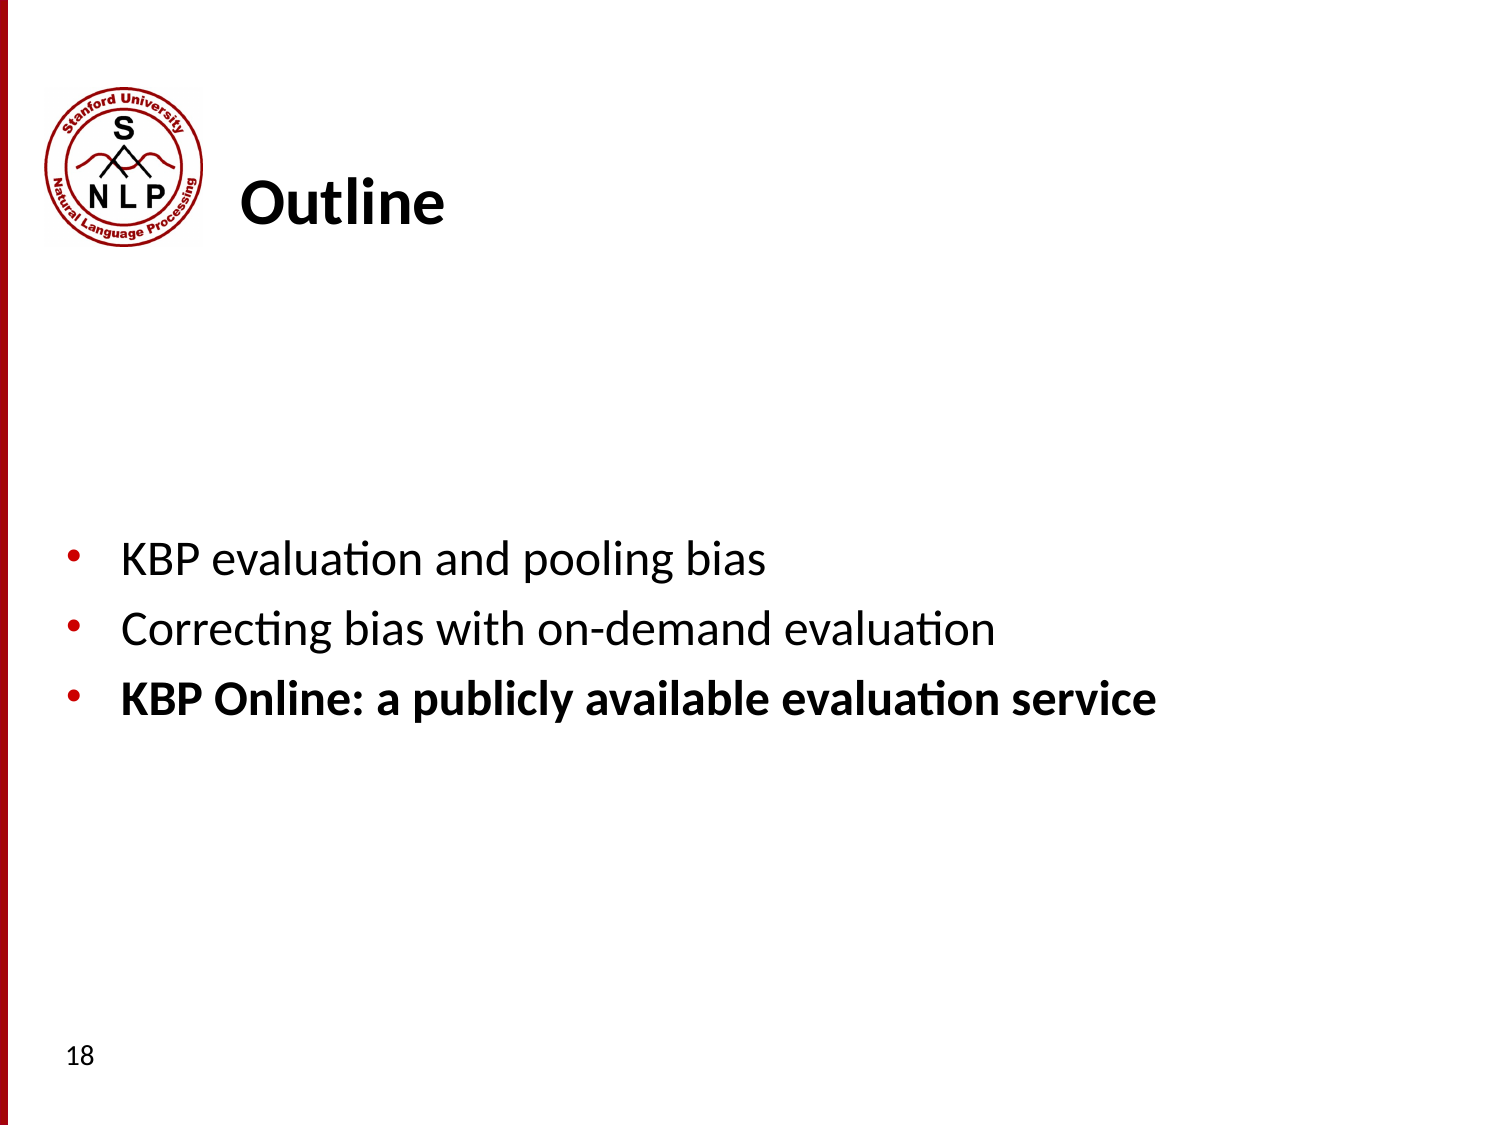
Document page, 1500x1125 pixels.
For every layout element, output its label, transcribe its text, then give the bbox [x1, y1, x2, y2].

list KBP evaluation and pooling bias Correcting bias with on-demand evaluation KBP Online: a publicly available evaluation service [50, 295, 1450, 1025]
picture [44, 87, 203, 247]
title Outline [225, 83, 1450, 246]
slide_number 18 [49, 1028, 376, 1105]
